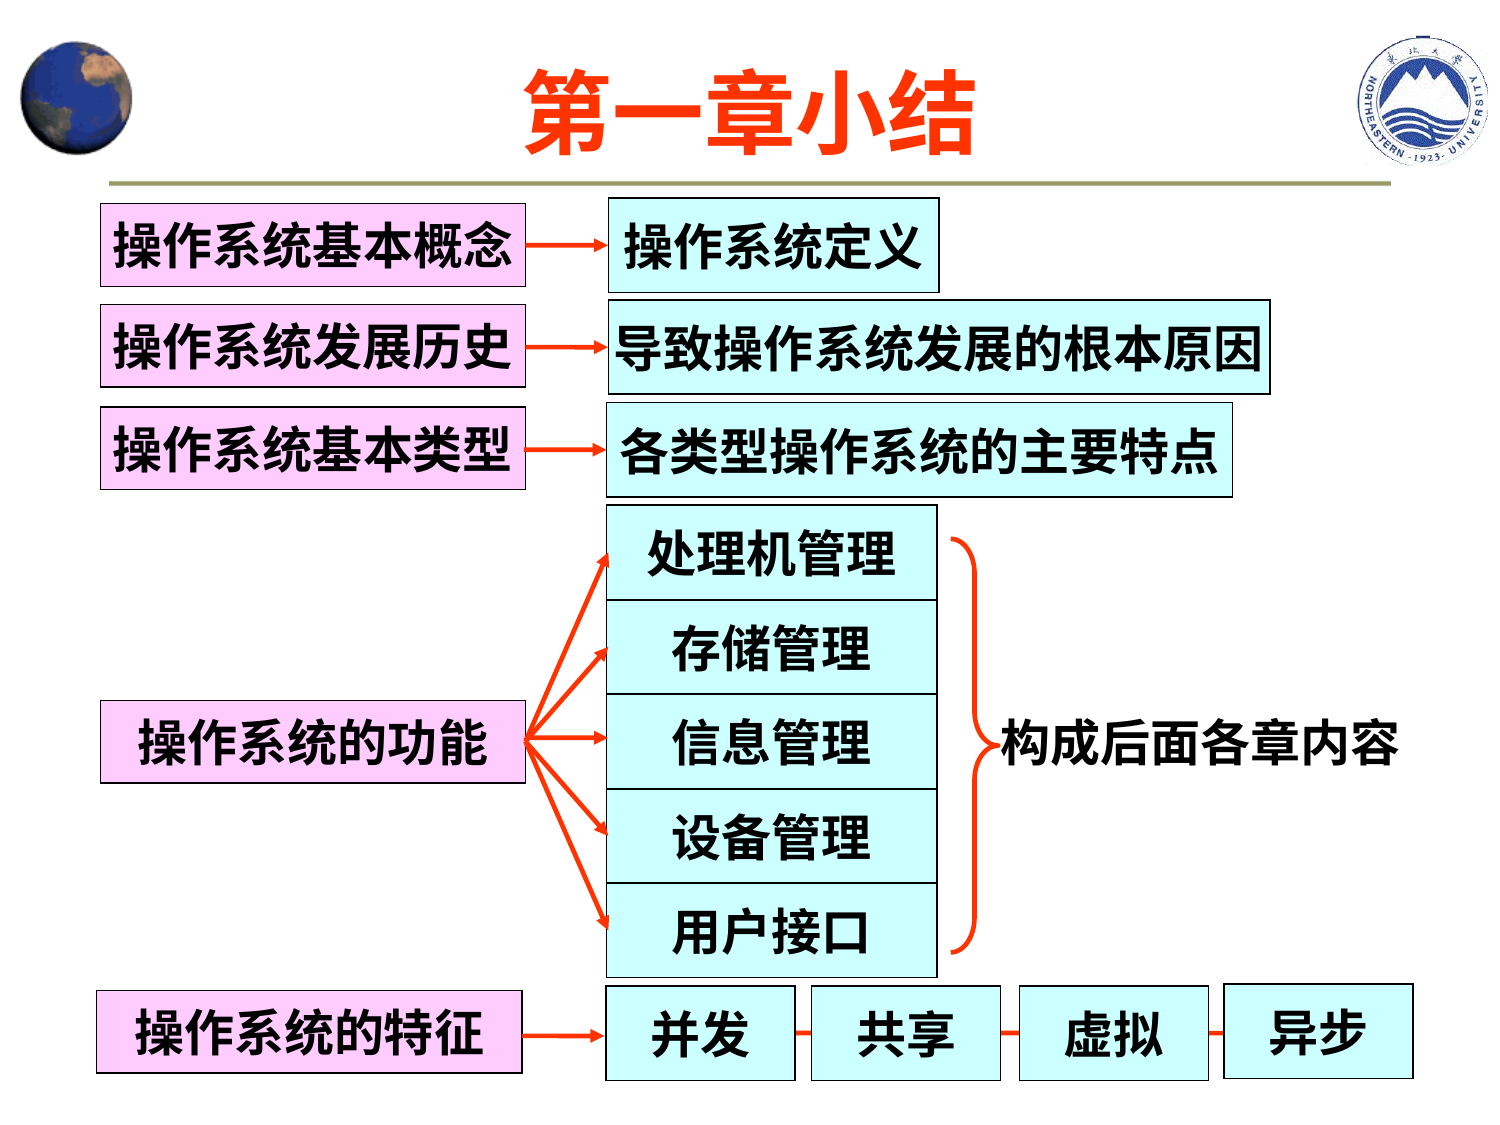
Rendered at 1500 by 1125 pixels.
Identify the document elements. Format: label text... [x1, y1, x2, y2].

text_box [100, 402, 1233, 498]
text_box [99, 197, 940, 293]
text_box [100, 504, 938, 978]
picture [109, 175, 1391, 191]
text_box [99, 299, 1270, 395]
text_box 第一章小结 [112, 42, 1388, 180]
picture [0, 37, 138, 161]
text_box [96, 983, 1414, 1081]
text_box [950, 538, 1436, 953]
picture [1352, 33, 1490, 171]
